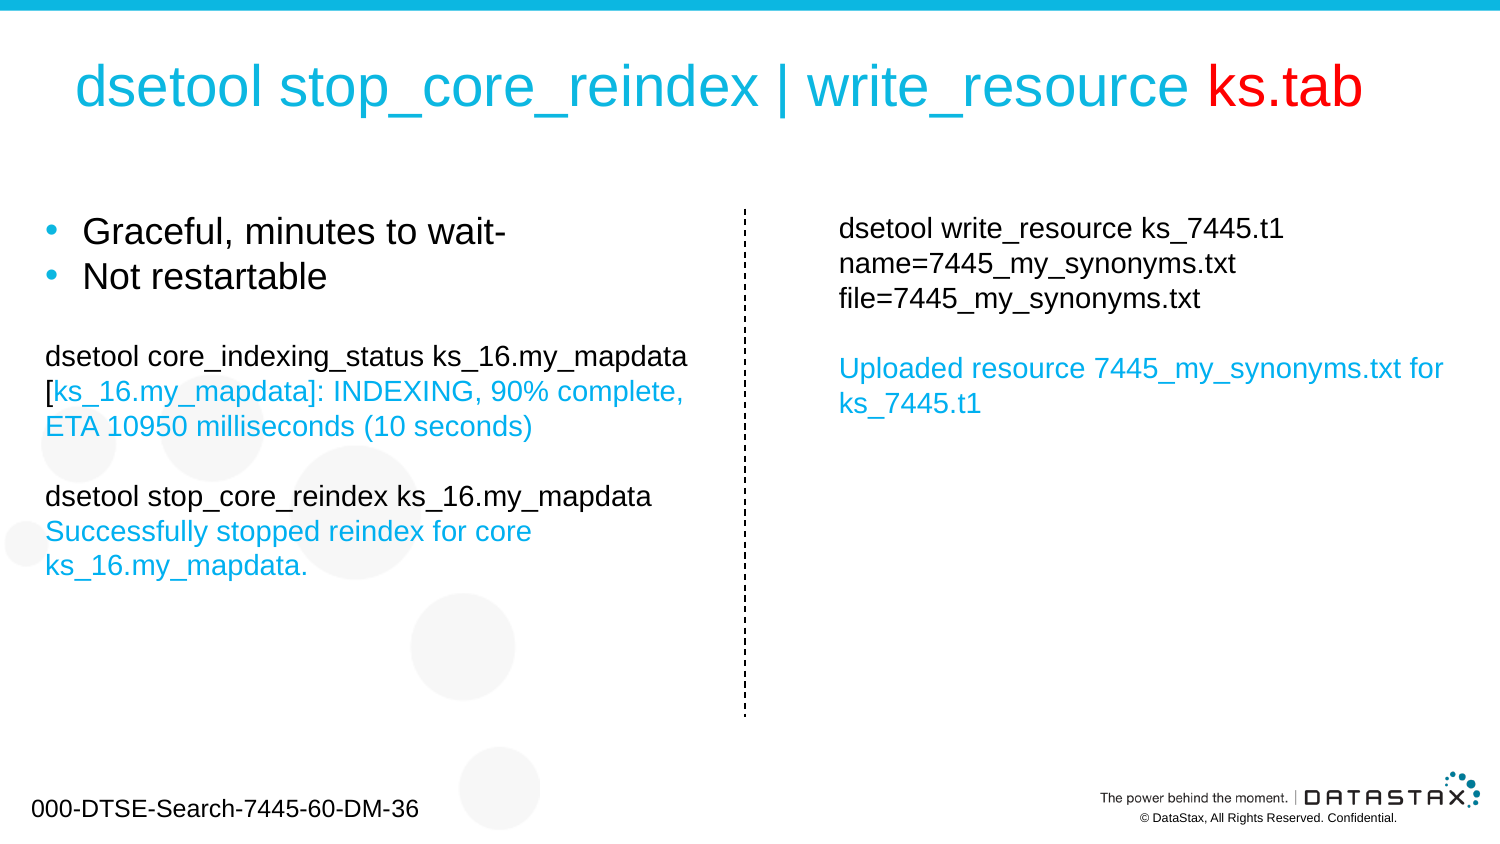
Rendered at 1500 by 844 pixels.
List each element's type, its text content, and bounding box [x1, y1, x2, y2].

list Graceful, minutes to wait- Not restartable dsetool core_indexing_status ks_16.my_mapdata [ks_16.my_mapdata]: INDEXING, 90% complete, ETA 10950 milliseconds (10 seconds) dsetool stop_core_reindex ks_16.my_mapdata Successfully stopped reindex for core ks_16.my_mapdata. [44, 199, 720, 646]
text_box dsetool write_resource ks_7445.t1 name=7445_my_synonyms.txt file=7445_my_synonyms.txt Uploaded resource 7445_my_synonyms.txt for ks_7445.t1 [837, 201, 1475, 581]
picture [1085, 756, 1495, 823]
title dsetool stop_core_reindex | write_resource ks.tab [75, 44, 1425, 135]
slide_number © DataStax, All Rights Reserved. Confidential. [1125, 802, 1463, 834]
slide_number 000-DTSE-Search-7445-60-DM-36 [16, 785, 720, 831]
